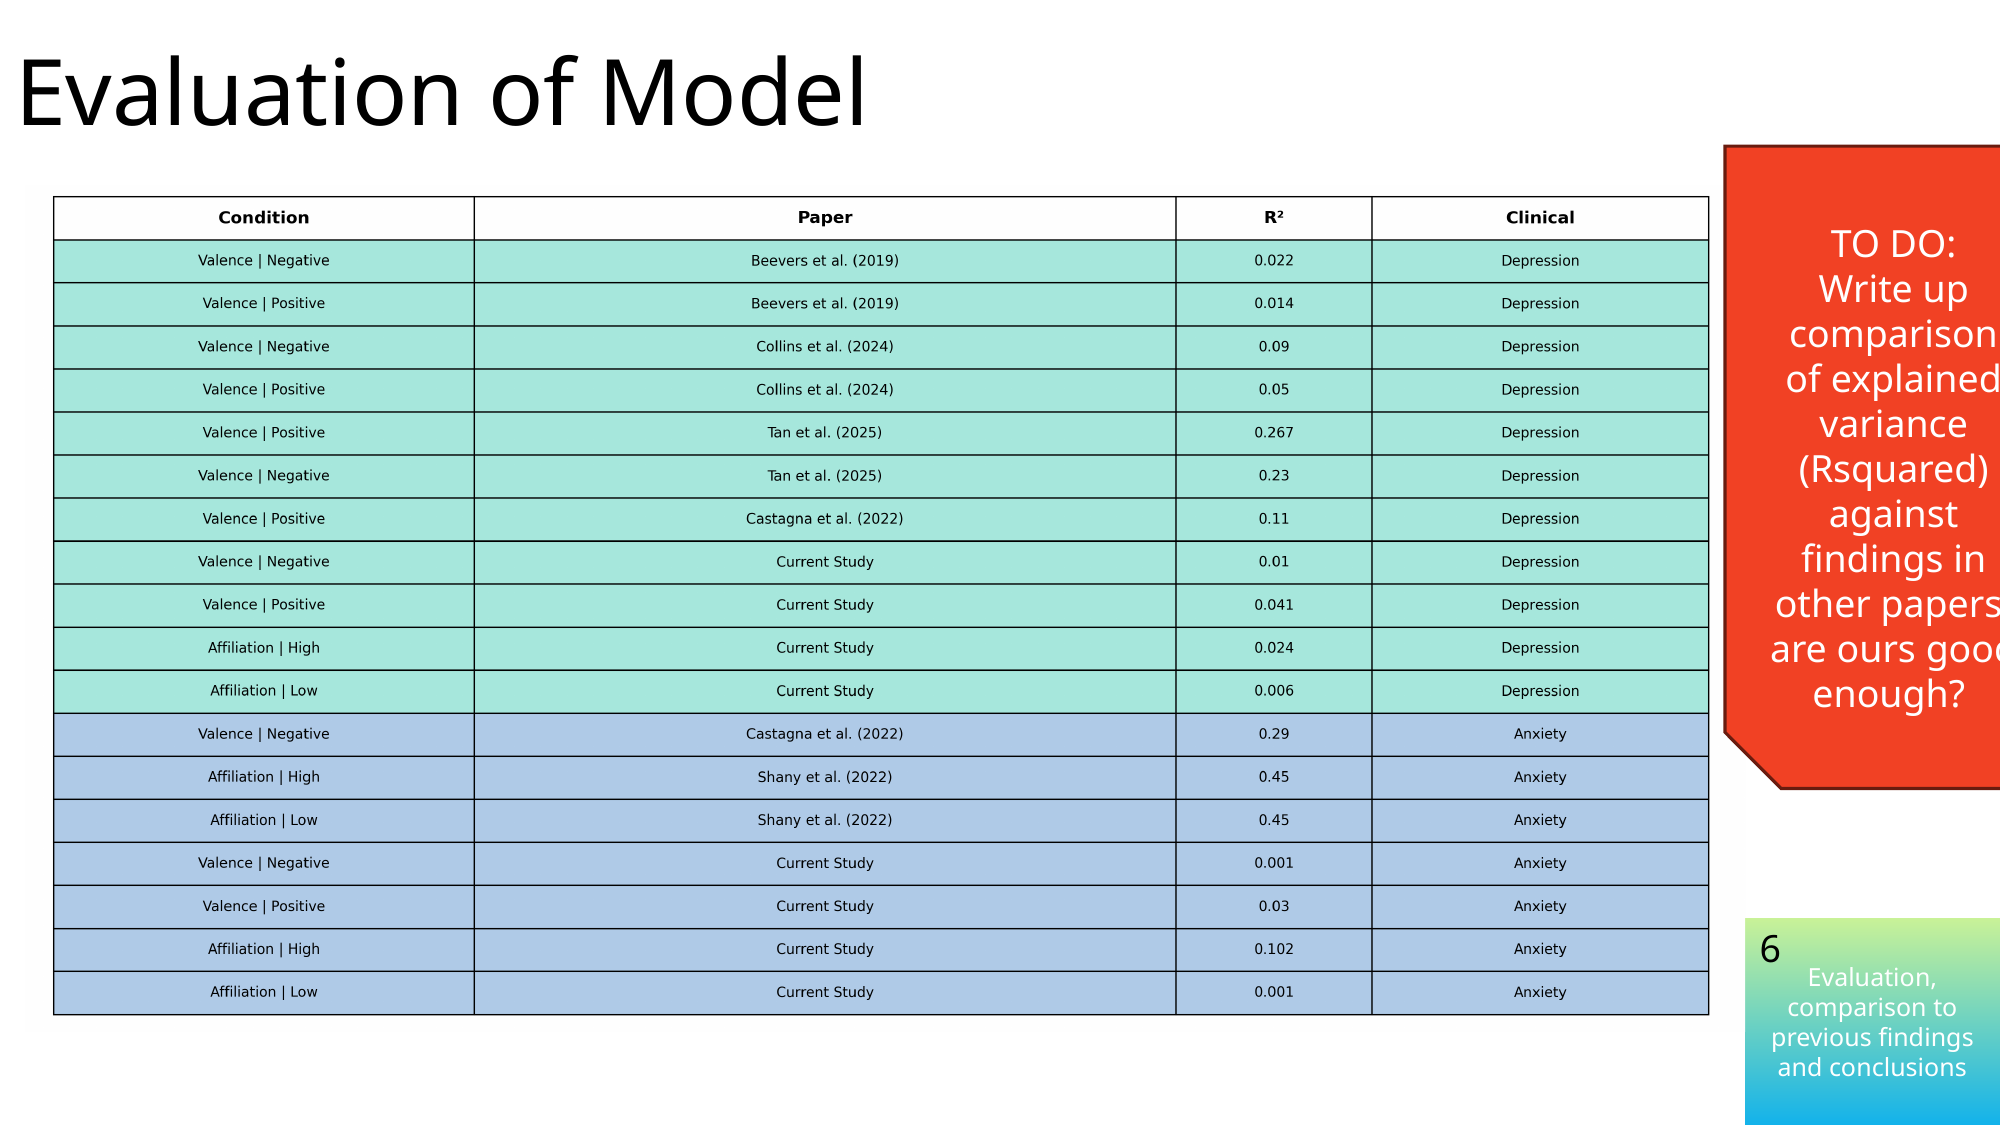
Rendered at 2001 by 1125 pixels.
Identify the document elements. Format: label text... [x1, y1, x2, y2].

text_box TO DO: Write up comparison of explained variance (Rsquared) against findings in other papers, are ours good enough? [1723, 144, 2000, 791]
text_box Evaluation, comparison to previous findings and conclusions [1745, 918, 2000, 1125]
text_box Evaluation of Model) [0, 0, 1725, 205]
picture [25, 184, 1746, 1033]
text_box 6 [1746, 918, 1796, 978]
